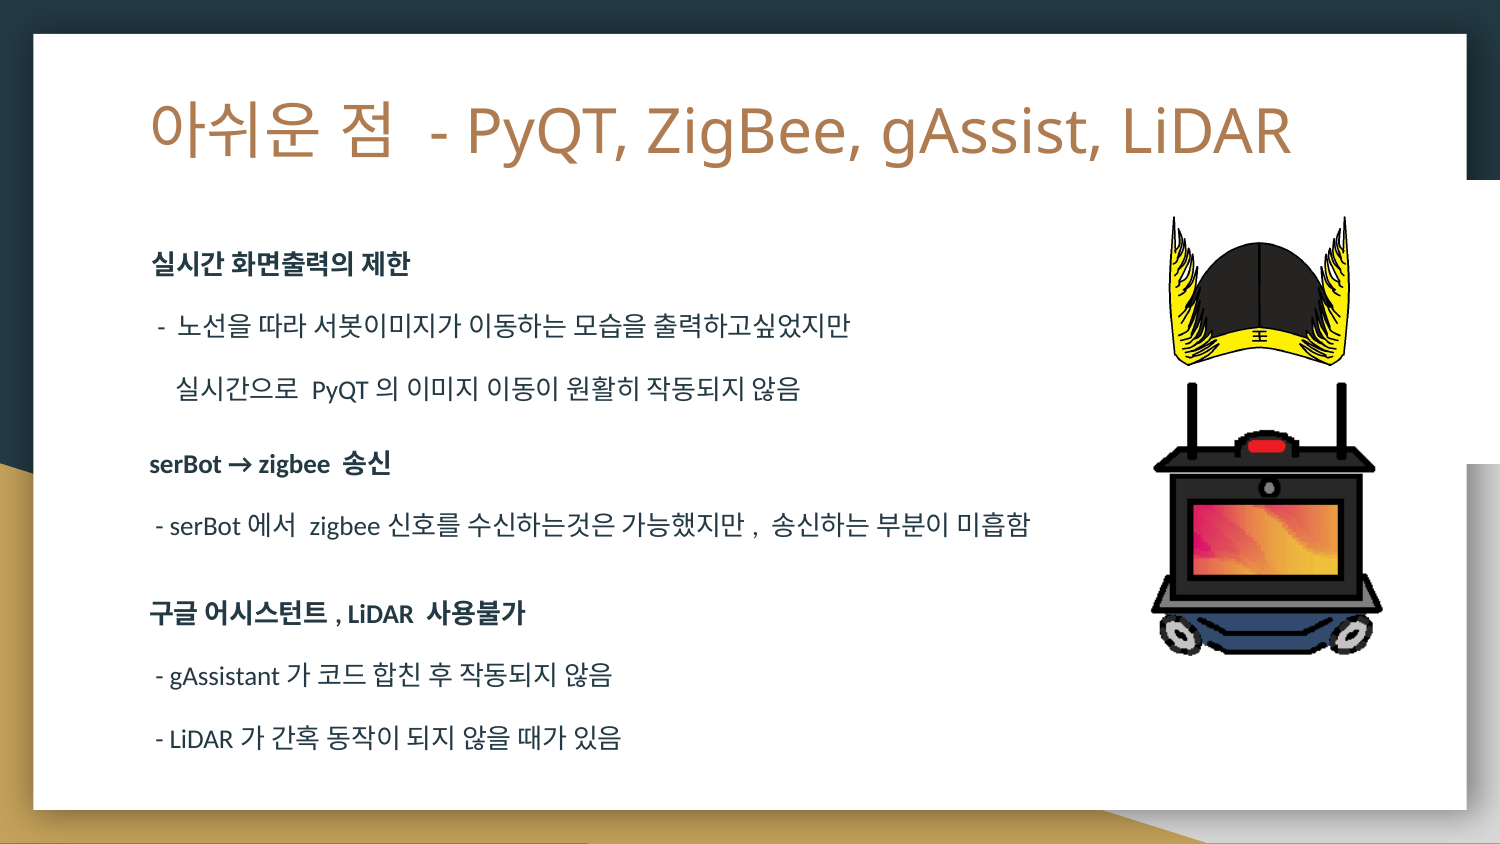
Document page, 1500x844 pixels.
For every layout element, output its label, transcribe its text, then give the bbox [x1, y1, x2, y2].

list 구글 어시스턴트, LiDAR 사용불가 - gAssistant가 코드 합친 후 작동되지 않음 - LiDAR가 간혹 동작이 되지 않을 때가 있음 [134, 576, 1366, 714]
list serBot → zigbee 송신 - serBot에서 zigbee신호를 수신하는것은 가능했지만, 송신하는 부분이 미흡함 [134, 426, 1129, 564]
picture [938, 180, 1500, 676]
title 아쉬운 점 - PyQT, ZigBee, gAssist, LiDAR [134, 76, 1366, 233]
text_box 실시간 화면출력의 제한 - 노선을 따라 서봇이미지가 이동하는 모습을 출력하고싶었지만 실시간으로 PyQT의 이미지 이동이 원활히 작동되지 않음 [136, 227, 933, 420]
